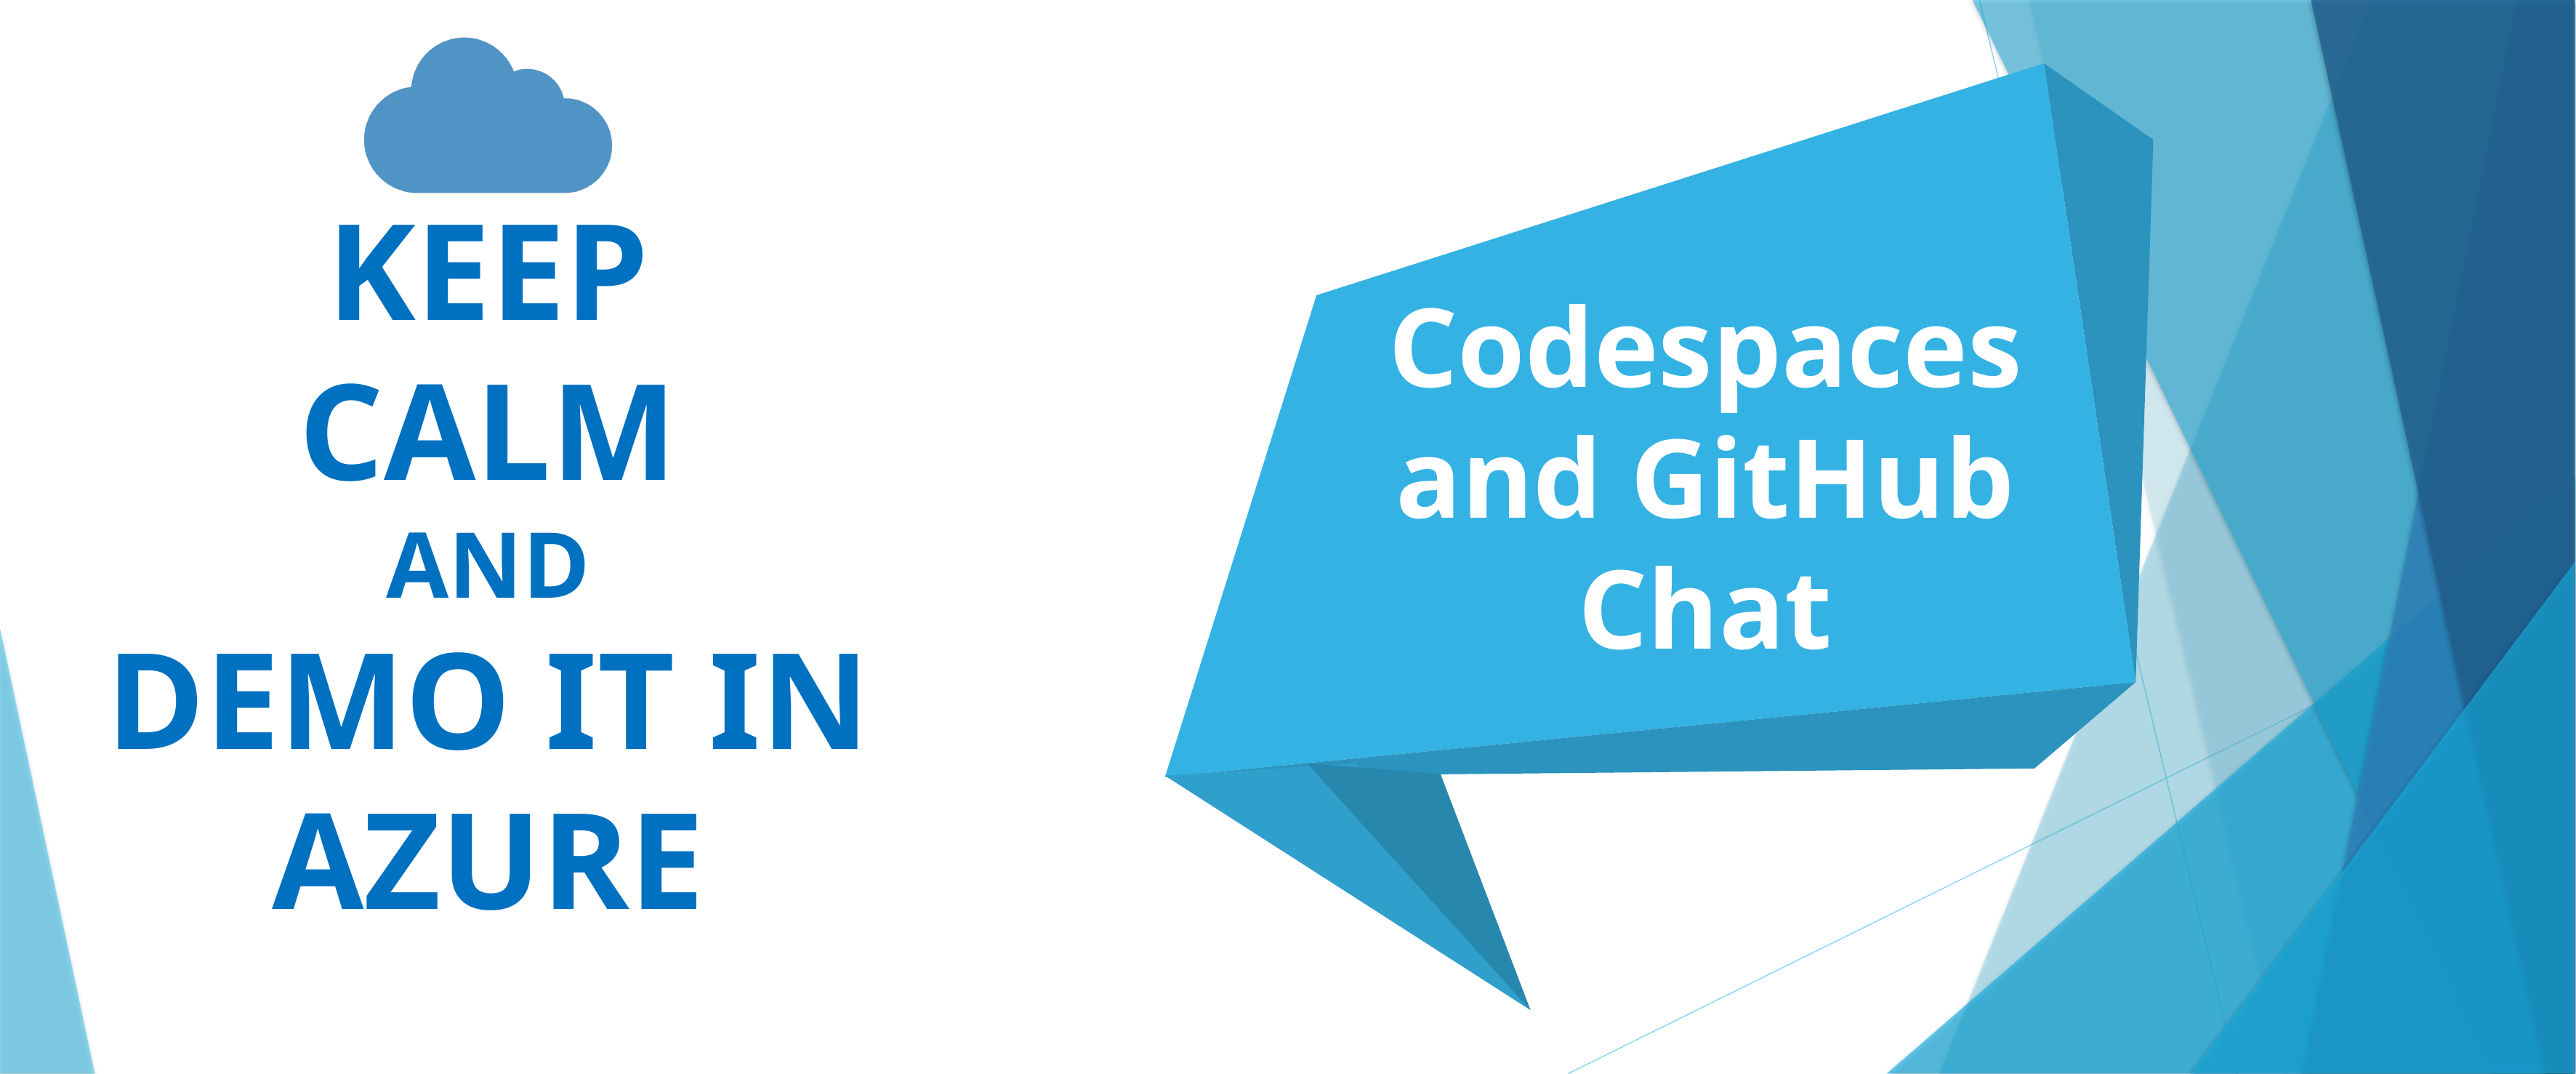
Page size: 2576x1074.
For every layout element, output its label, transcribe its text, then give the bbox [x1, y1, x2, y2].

picture [355, 15, 621, 215]
text_box KEEP CALM AND DEMO IT IN AZURE [34, 182, 943, 942]
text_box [1164, 63, 2154, 1011]
